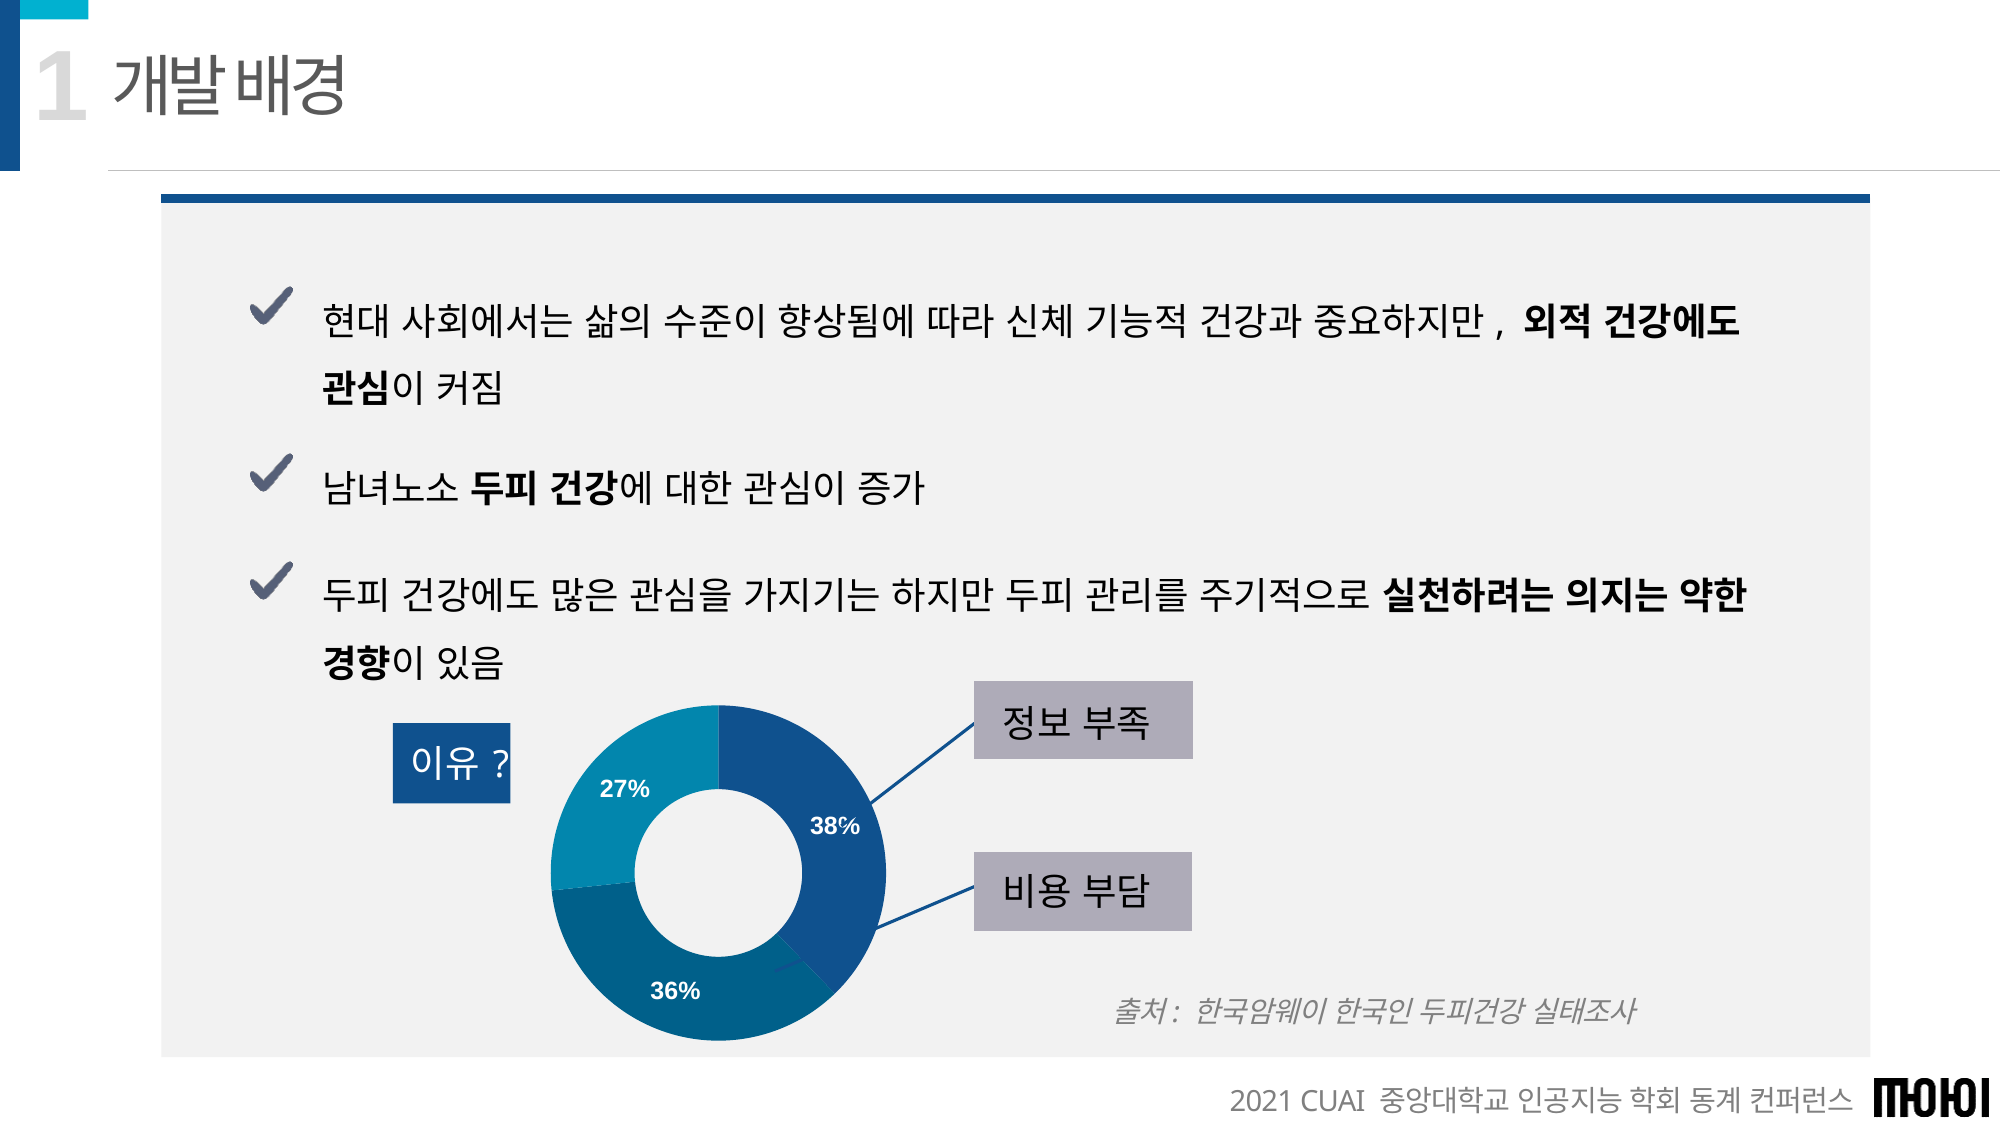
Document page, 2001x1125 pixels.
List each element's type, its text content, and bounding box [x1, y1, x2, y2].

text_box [774, 886, 975, 972]
picture [250, 284, 293, 327]
text_box 남녀노소 두피 건강에 대한 관심이 증가 [307, 435, 1781, 518]
text_box 출처: 한국암웨이 한국인 두피건강 실태조사 [1097, 985, 1651, 1036]
text_box [160, 197, 1871, 1058]
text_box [0, 0, 2000, 171]
text_box 정보 부족 [988, 692, 1247, 753]
picture [250, 451, 293, 494]
picture [1870, 1075, 1993, 1122]
text_box [392, 722, 511, 804]
text_box [974, 852, 1192, 931]
text_box 2021 CUAI 중앙대학교 인공지능 학회 동계 컨퍼런스 [1214, 1074, 1878, 1125]
chart [543, 664, 895, 1082]
text_box 이유? [395, 732, 508, 793]
text_box 두피 건강에도 많은 관심을 가지기는 하지만 두피 관리를 주기적으로 실천하려는 의지는 약한 경향이 있음 [307, 542, 1827, 693]
text_box [974, 681, 1193, 759]
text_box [841, 723, 975, 826]
text_box 비용 부담 [988, 860, 1247, 920]
picture [250, 559, 293, 602]
text_box 현대 사회에서는 삶의 수준이 향상됨에 따라 신체 기능적 건강과 중요하지만, 외적 건강에도 관심이 커짐 [307, 268, 1809, 418]
